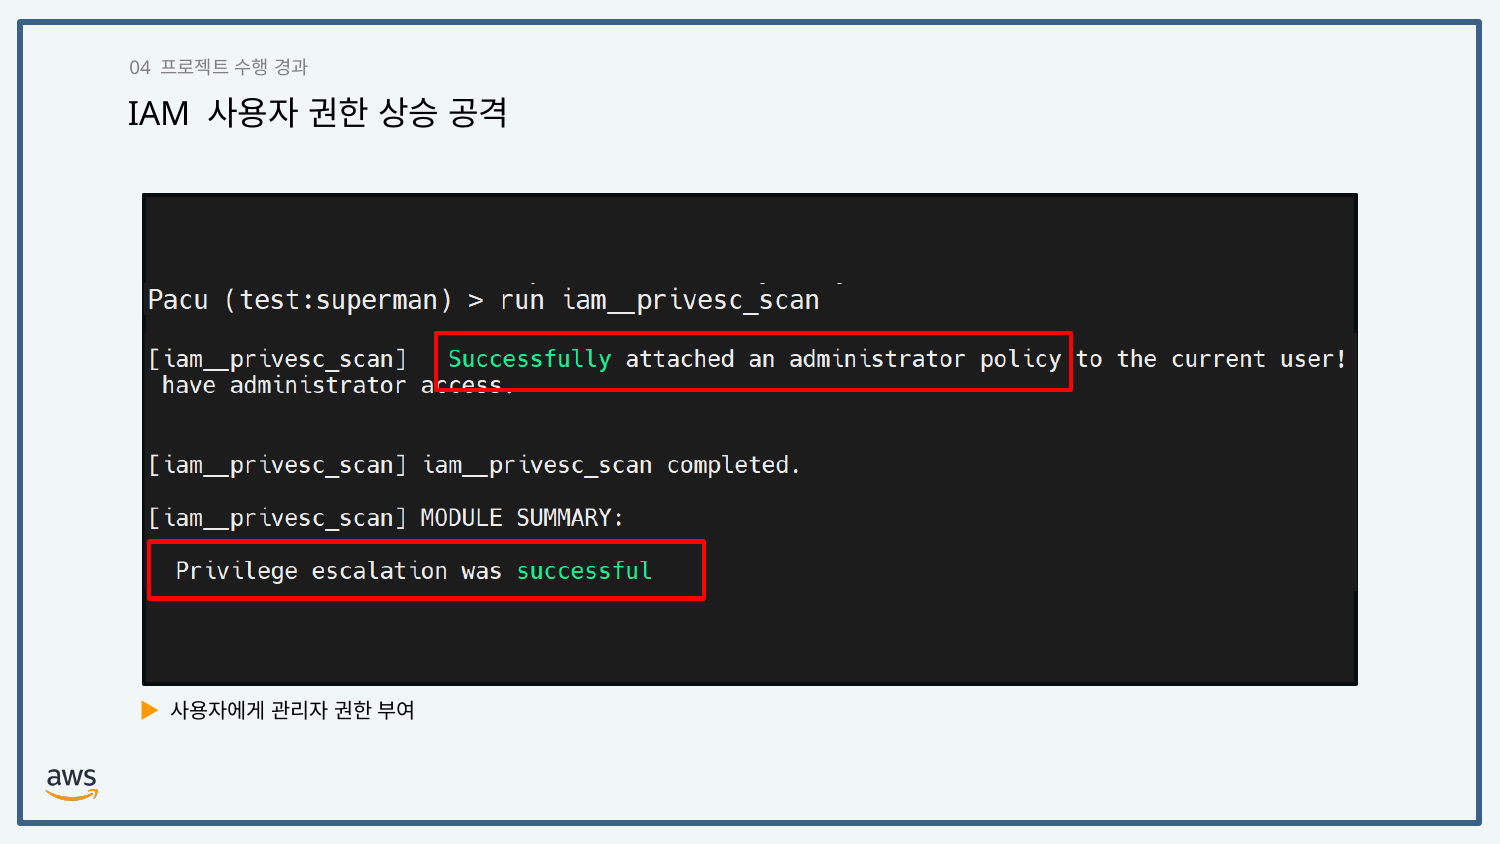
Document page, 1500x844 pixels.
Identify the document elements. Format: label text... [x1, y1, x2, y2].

text_box 04 프로젝트 수행 경과 [114, 40, 406, 85]
picture [45, 769, 98, 801]
text_box IAM 사용자 권한 상승 공격 [113, 84, 663, 140]
text_box ▶ 사용자에게 관리자 권한 부여 [124, 690, 1146, 731]
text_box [143, 194, 1358, 685]
